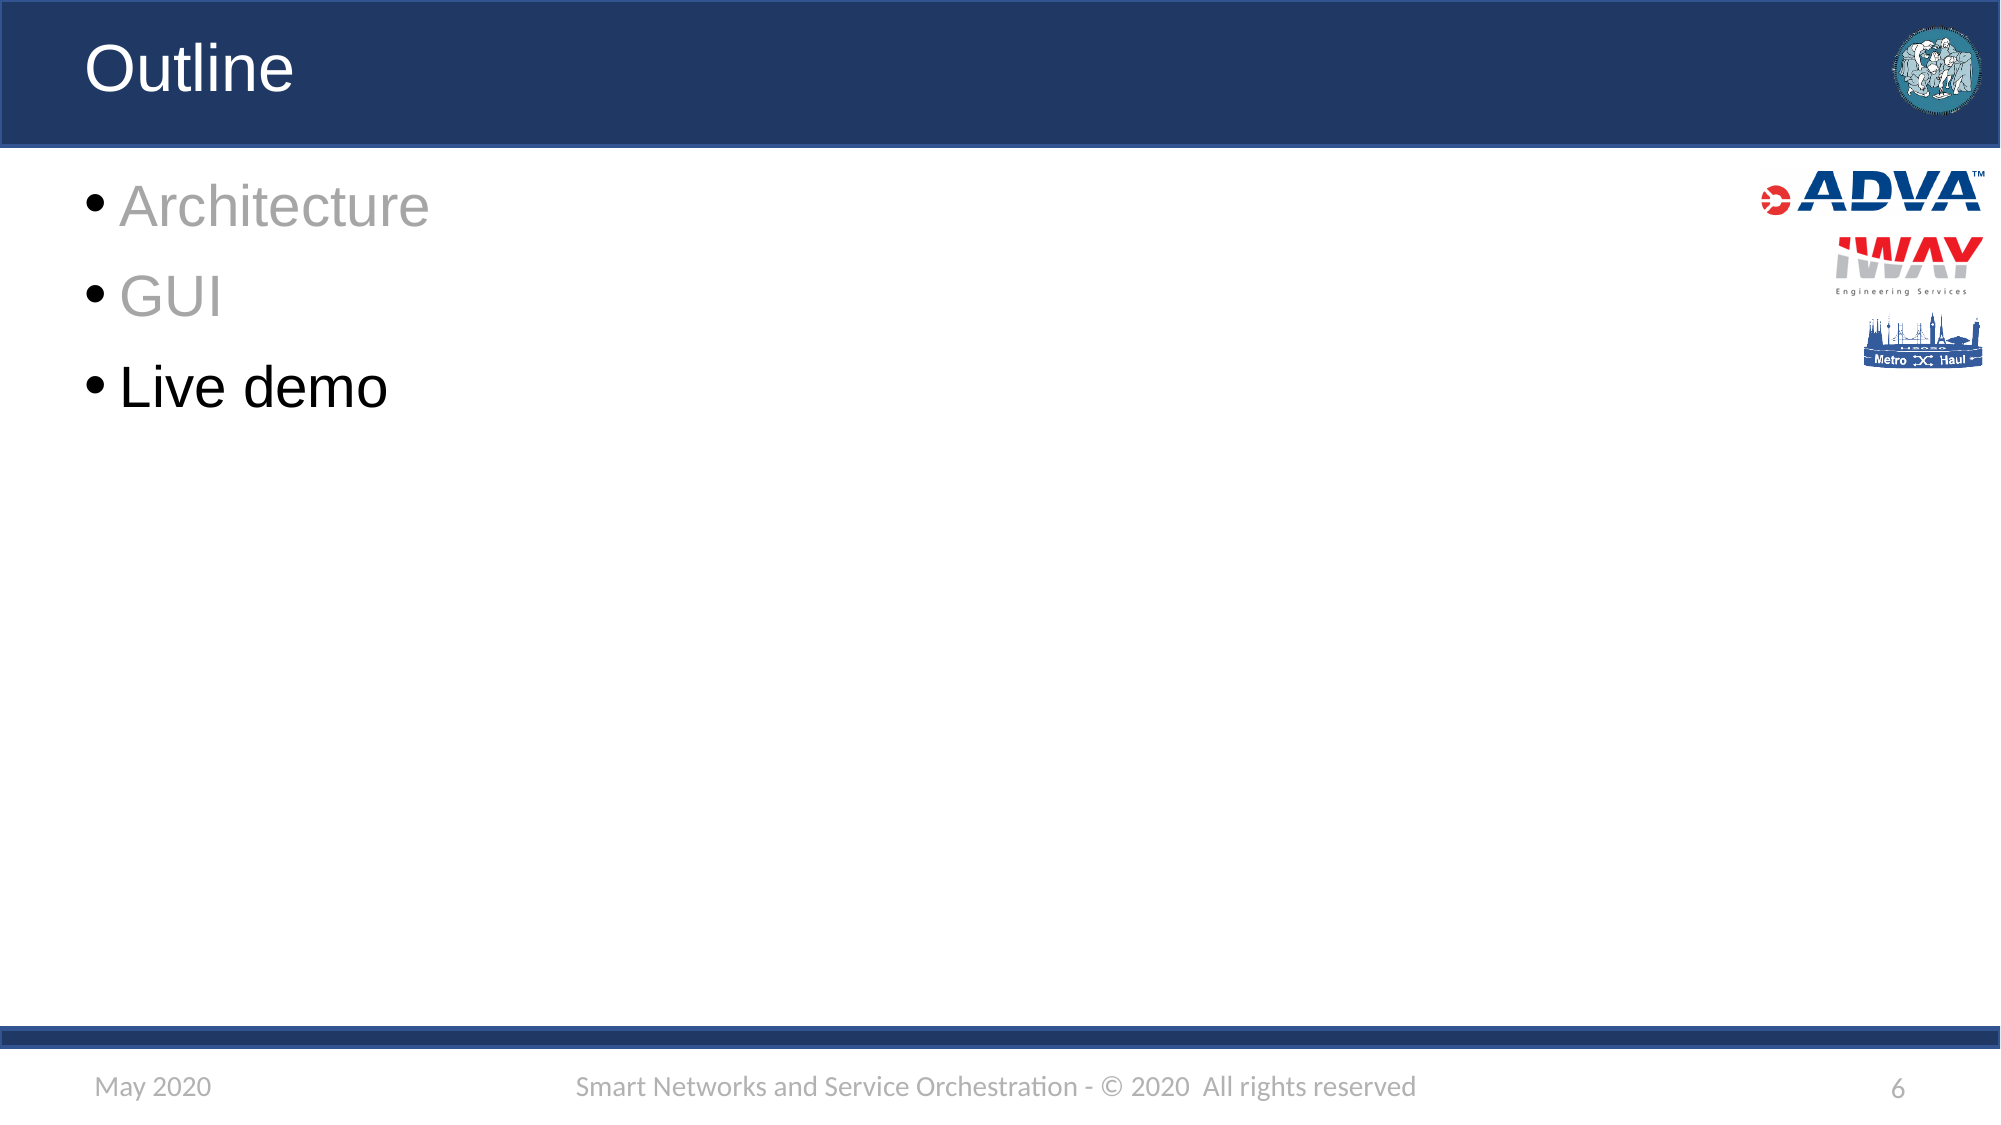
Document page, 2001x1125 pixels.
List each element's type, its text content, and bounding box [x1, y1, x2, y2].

picture [1836, 237, 1983, 296]
text_box Smart Networks and Service Orchestration - © 2020 All rights reserved [461, 1047, 1538, 1123]
picture [1863, 310, 1983, 369]
text_box Outline [69, 14, 1875, 127]
text_box May 2020 [79, 1058, 439, 1112]
picture [1891, 22, 1984, 116]
picture [1759, 165, 1990, 218]
text_box Architecture GUI Live demo [69, 160, 1756, 1014]
text_box 6 [1595, 1062, 1921, 1112]
